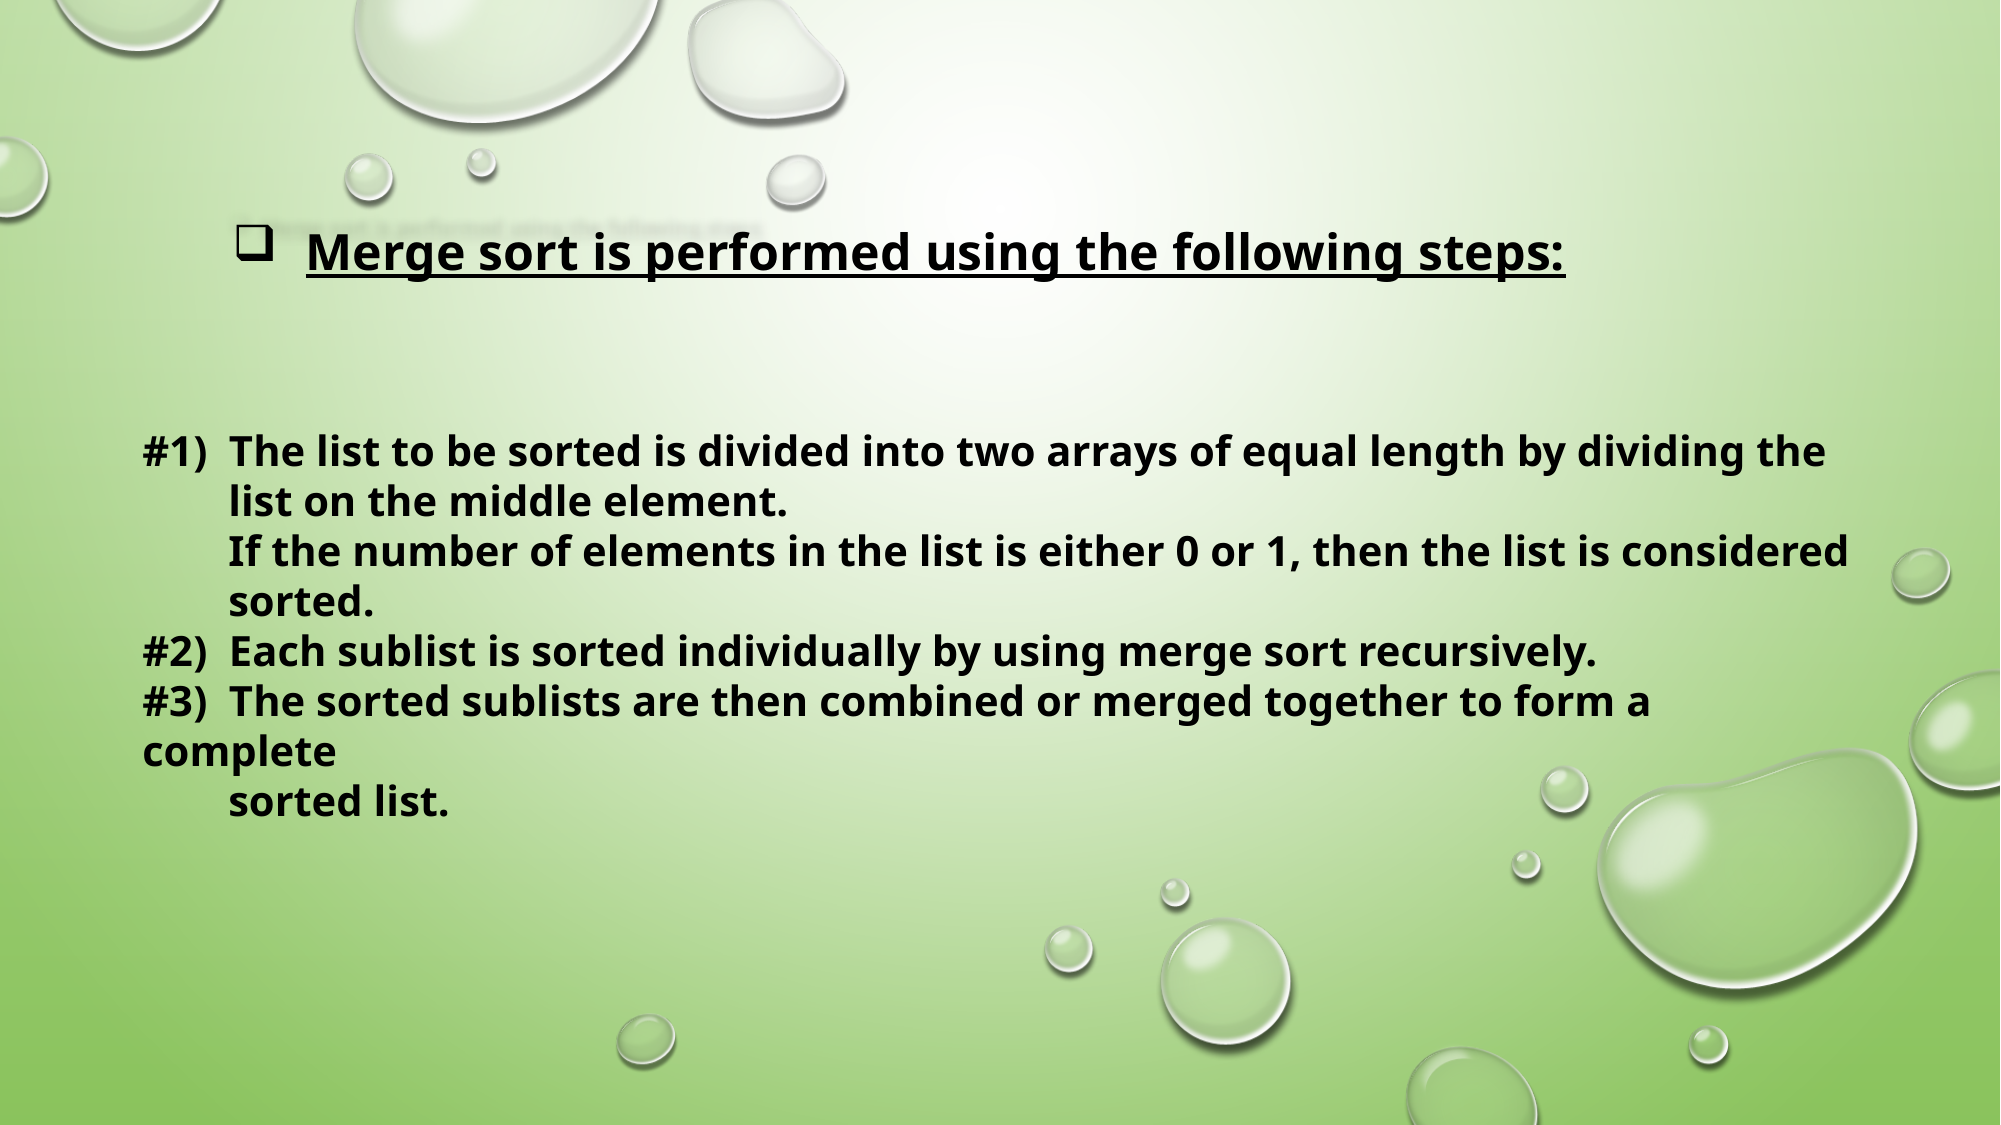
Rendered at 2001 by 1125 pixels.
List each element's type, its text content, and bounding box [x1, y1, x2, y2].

text_box #1) The list to be sorted is divided into two arrays of equal length by dividing the list on the middle element. If the number of elements in the list is either 0 or 1, then the list is considered sorted. #2) Each sublist is sorted individually by using merge sort recursively. #3) The sorted sublists are then combined or merged together to form a complete sorted list. [127, 417, 1873, 833]
text_box Merge sort is performed using the following steps: [217, 212, 1581, 288]
picture [0, 0, 2000, 1125]
